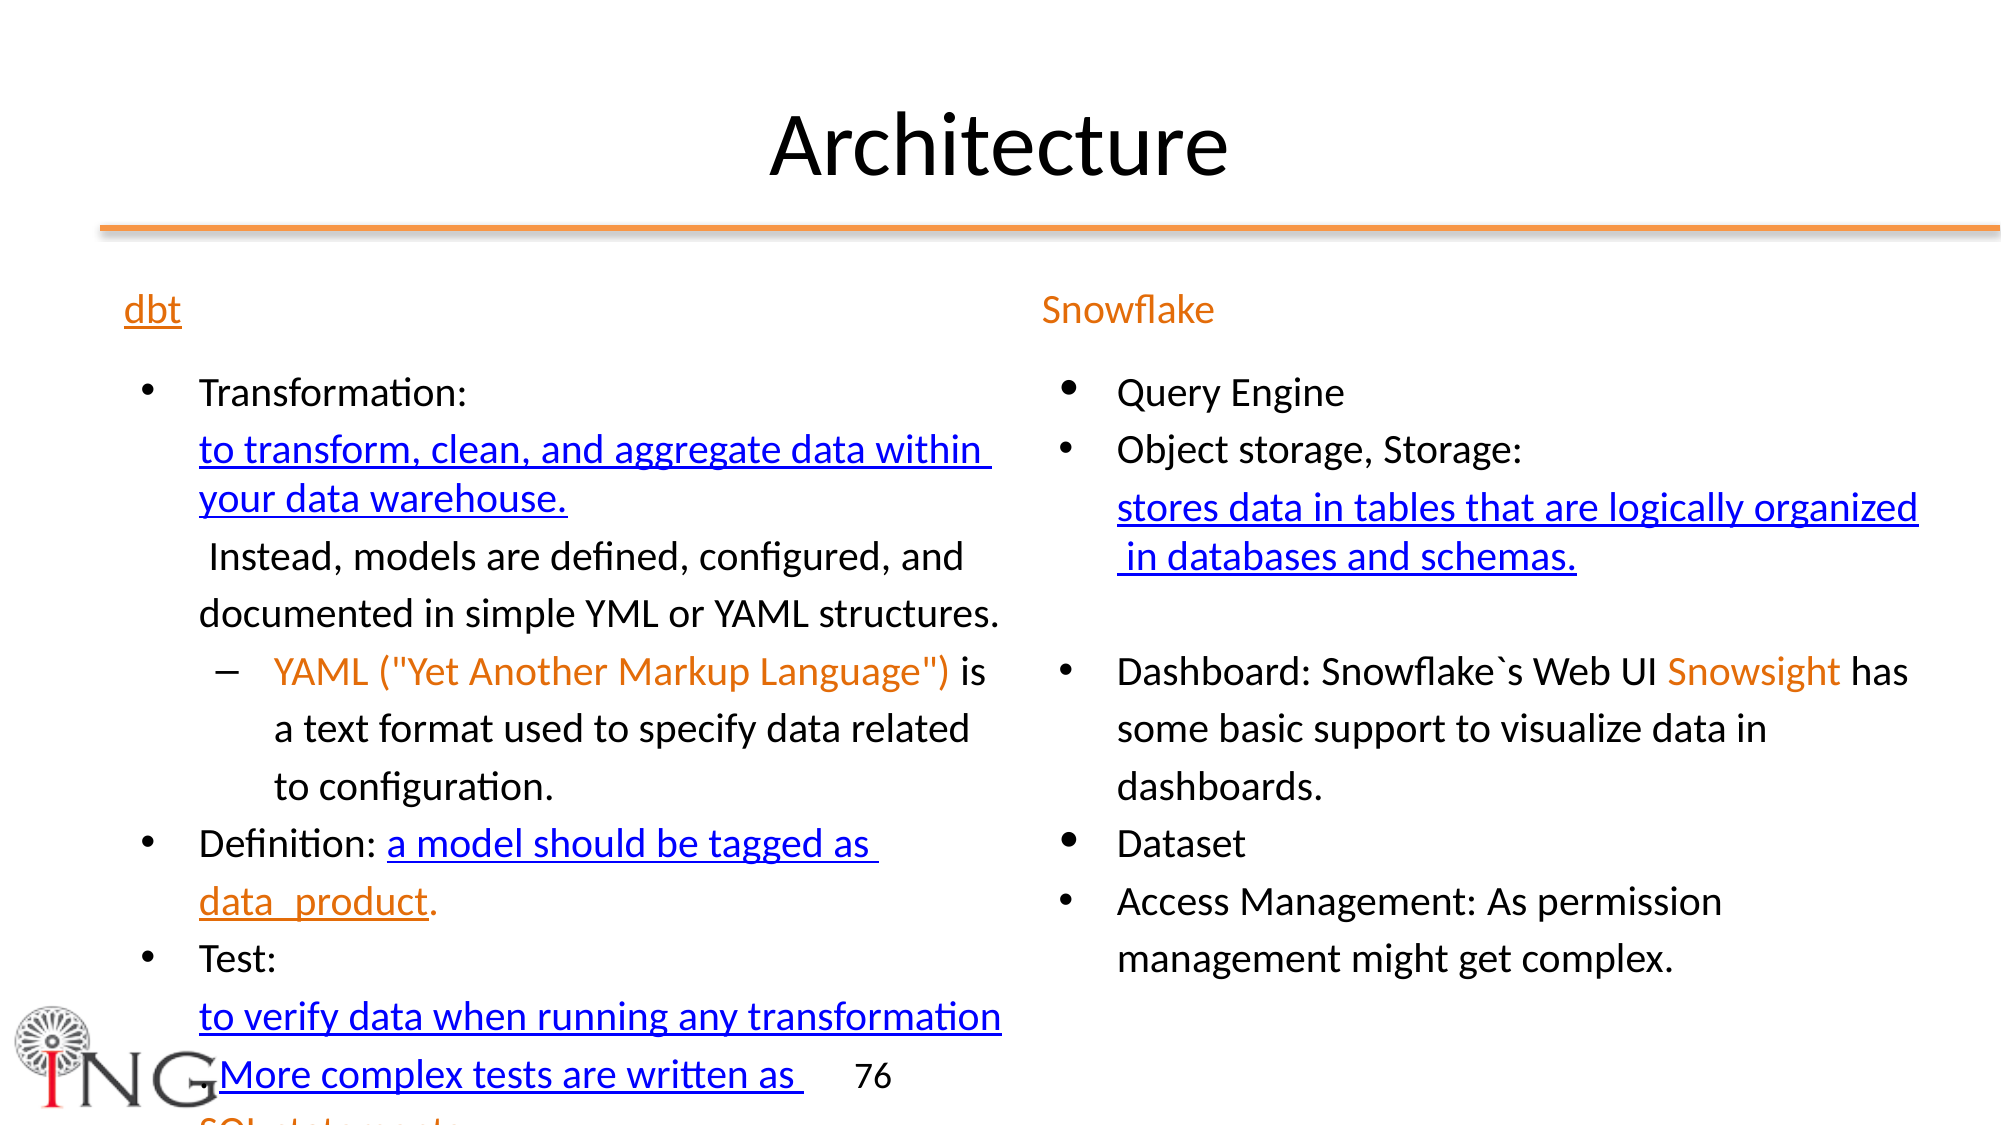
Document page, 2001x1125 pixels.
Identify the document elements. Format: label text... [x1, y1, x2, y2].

slide_number ‹#› [839, 1043, 1900, 1104]
text_box Architecture [99, 45, 1900, 233]
list Snowflake Query Engine Object storage, Storage: stores data in tables that are logically organized in databases and schemas. Dashboard: Snowflake`s Web UI Snowsight has some basic support to visualize data in dashboards. Dataset Access Management: As permission management might get complex. [1026, 266, 1942, 1010]
list dbt Transformation: to transform, clean, and aggregate data within your data warehouse. Instead, models are defined, configured, and documented in simple YML or YAML structures. YAML ("Yet Another Markup Language") is a text format used to specify data related to configuration. Definition: a model should be tagged as data_product. Test: to verify data when running any transformation. More complex tests are written as SQL statements [108, 266, 1024, 1010]
picture [0, 987, 244, 1125]
